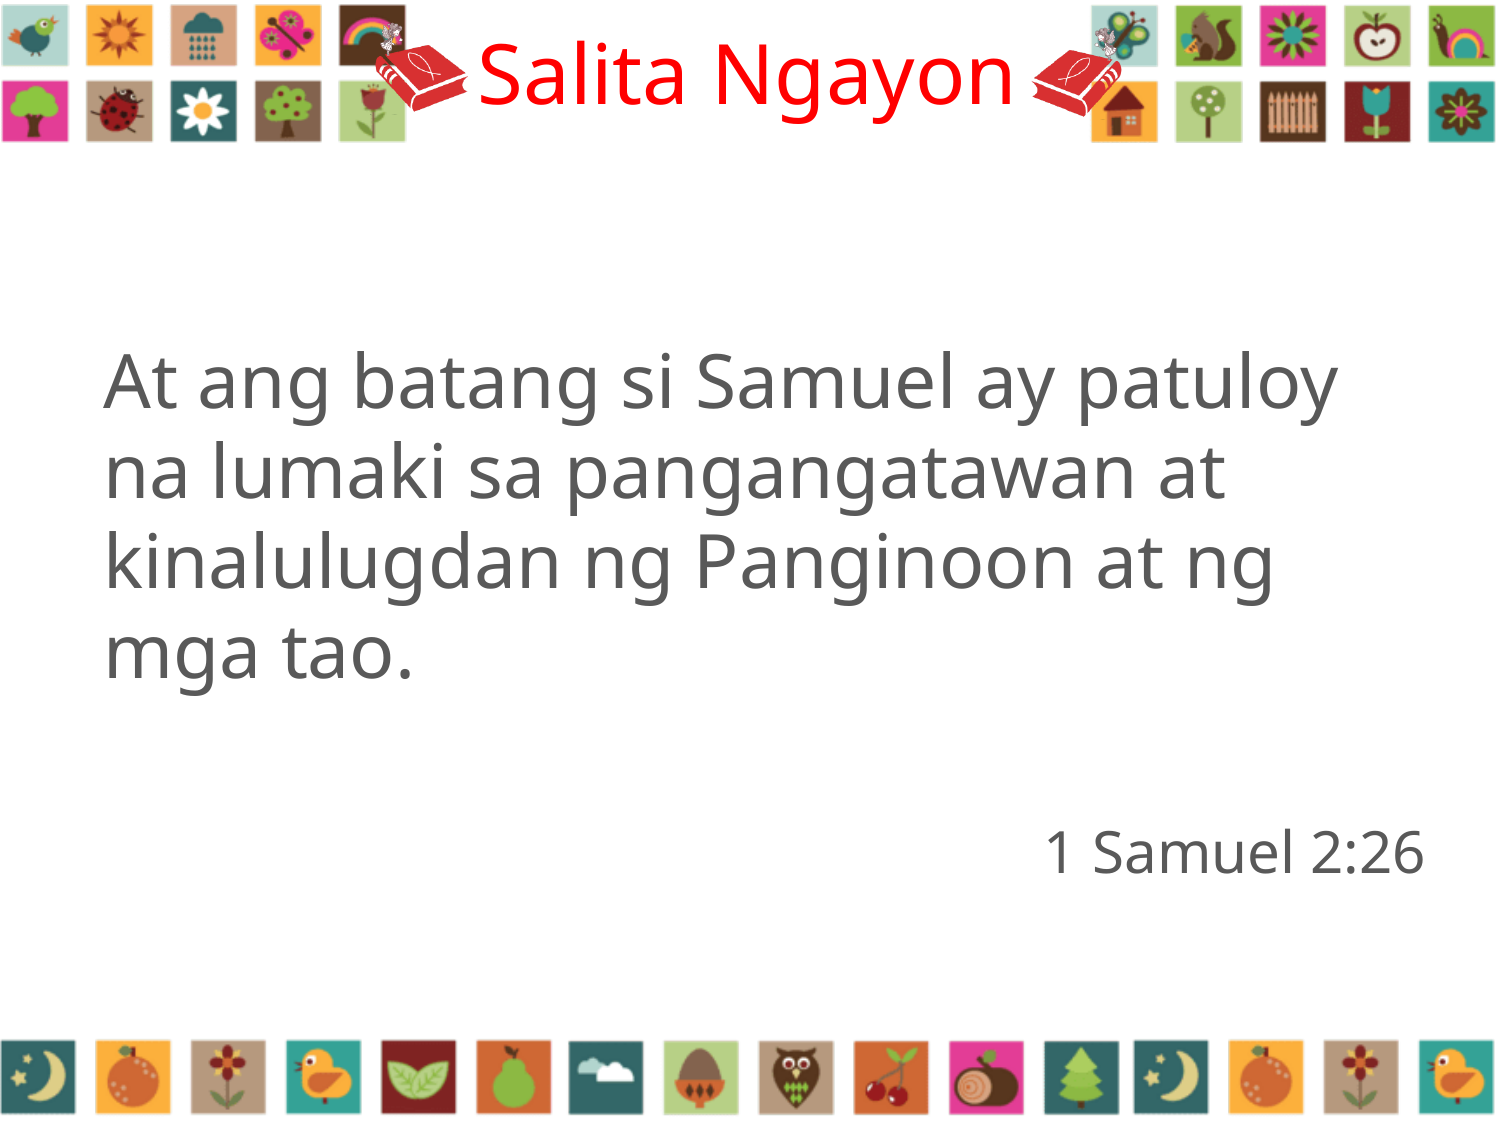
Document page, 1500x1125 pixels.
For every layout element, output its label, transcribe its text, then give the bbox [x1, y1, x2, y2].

picture [999, 3, 1500, 150]
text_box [0, 1028, 1500, 1118]
text_box At ang batang si Samuel ay patuloy na lumaki sa pangangatawan at kinalulugdan ng Panginoon at ng mga tao. [88, 326, 1436, 701]
text_box Salita Ngayon [425, 13, 1077, 129]
picture [0, 3, 501, 150]
text_box 1 Samuel 2:26 [808, 807, 1441, 893]
